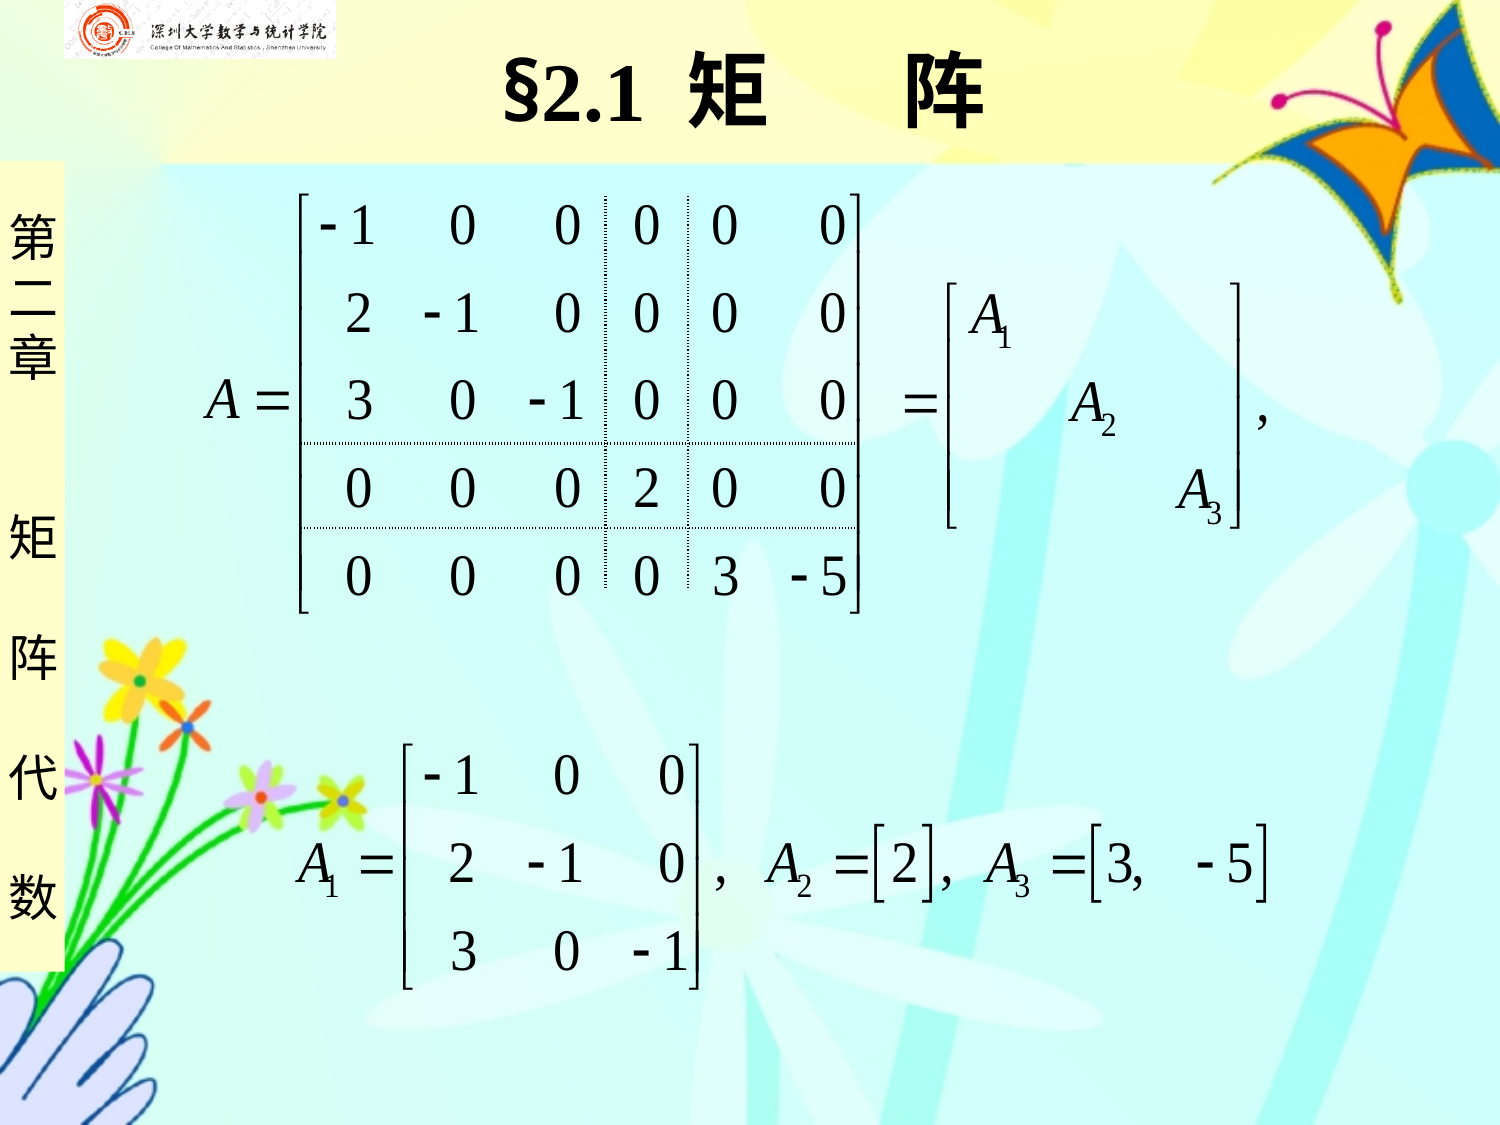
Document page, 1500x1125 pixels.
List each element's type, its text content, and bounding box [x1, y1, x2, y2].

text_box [974, 818, 1279, 915]
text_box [755, 818, 963, 915]
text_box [891, 271, 1281, 539]
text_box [194, 184, 880, 627]
picture [0, 0, 1500, 1125]
title §2.1 矩 阵 [485, 0, 1034, 191]
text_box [286, 733, 739, 1000]
